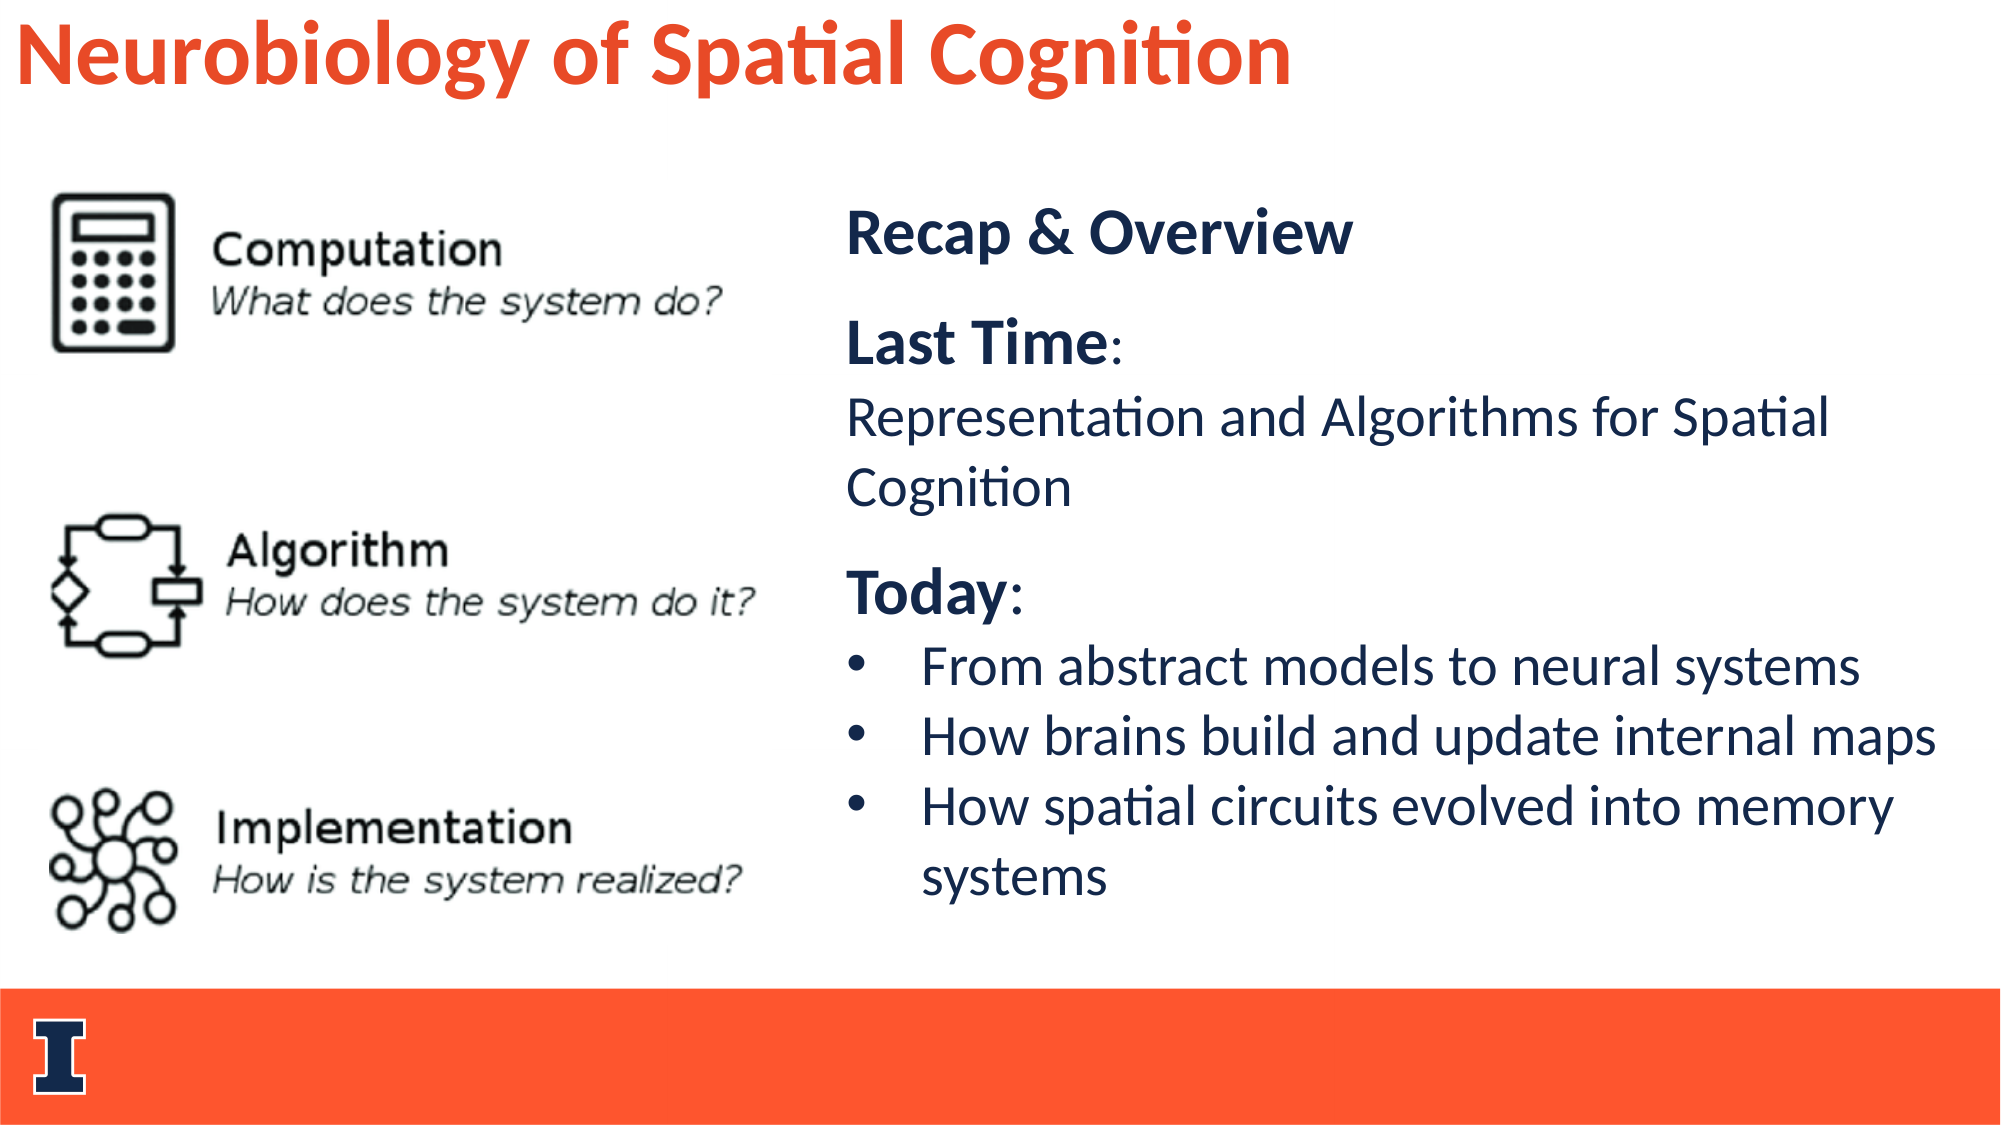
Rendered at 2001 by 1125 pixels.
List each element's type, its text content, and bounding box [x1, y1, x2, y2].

text_box Recap & Overview Last Time: Representation and Algorithms for Spatial Cognition Today: From abstract models to neural systems How brains build and update internal maps How spatial circuits evolved into memory systems [831, 180, 1962, 915]
picture [0, 0, 2001, 1125]
text_box Neurobiology of Spatial Cognition [0, 0, 1884, 121]
